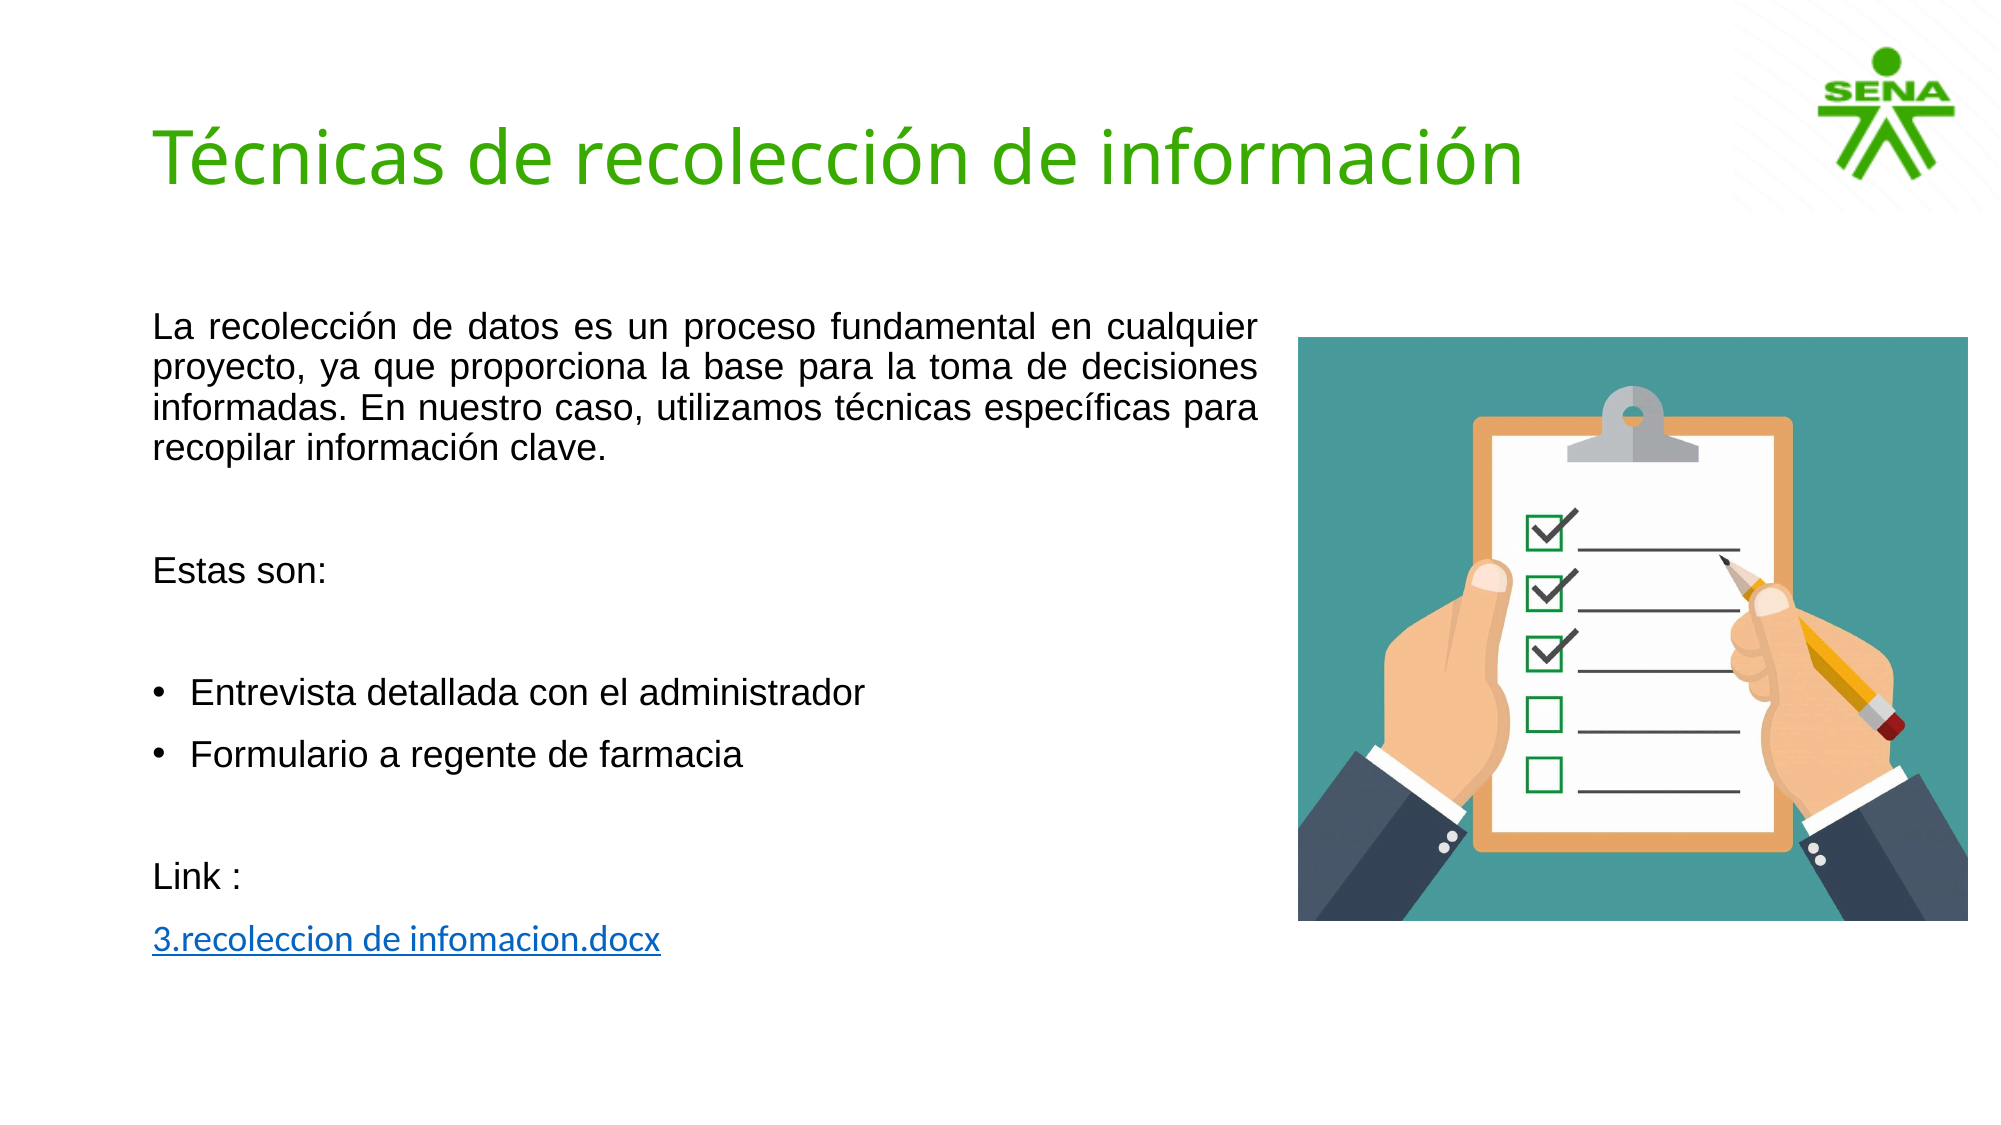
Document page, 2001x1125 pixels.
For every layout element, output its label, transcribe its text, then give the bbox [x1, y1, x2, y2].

picture [1298, 337, 1968, 921]
picture [1732, 0, 2000, 212]
title Técnicas de recolección de información [137, 59, 1627, 261]
list La recolección de datos es un proceso fundamental en cualquier proyecto, ya que proporciona la base para la toma de decisiones informadas. En nuestro caso, utilizamos técnicas específicas para recopilar información clave. Estas son: Entrevista detallada con el administrador Formulario a regente de farmacia Link : 3.recoleccion de infomacion.docx [137, 299, 1274, 1014]
